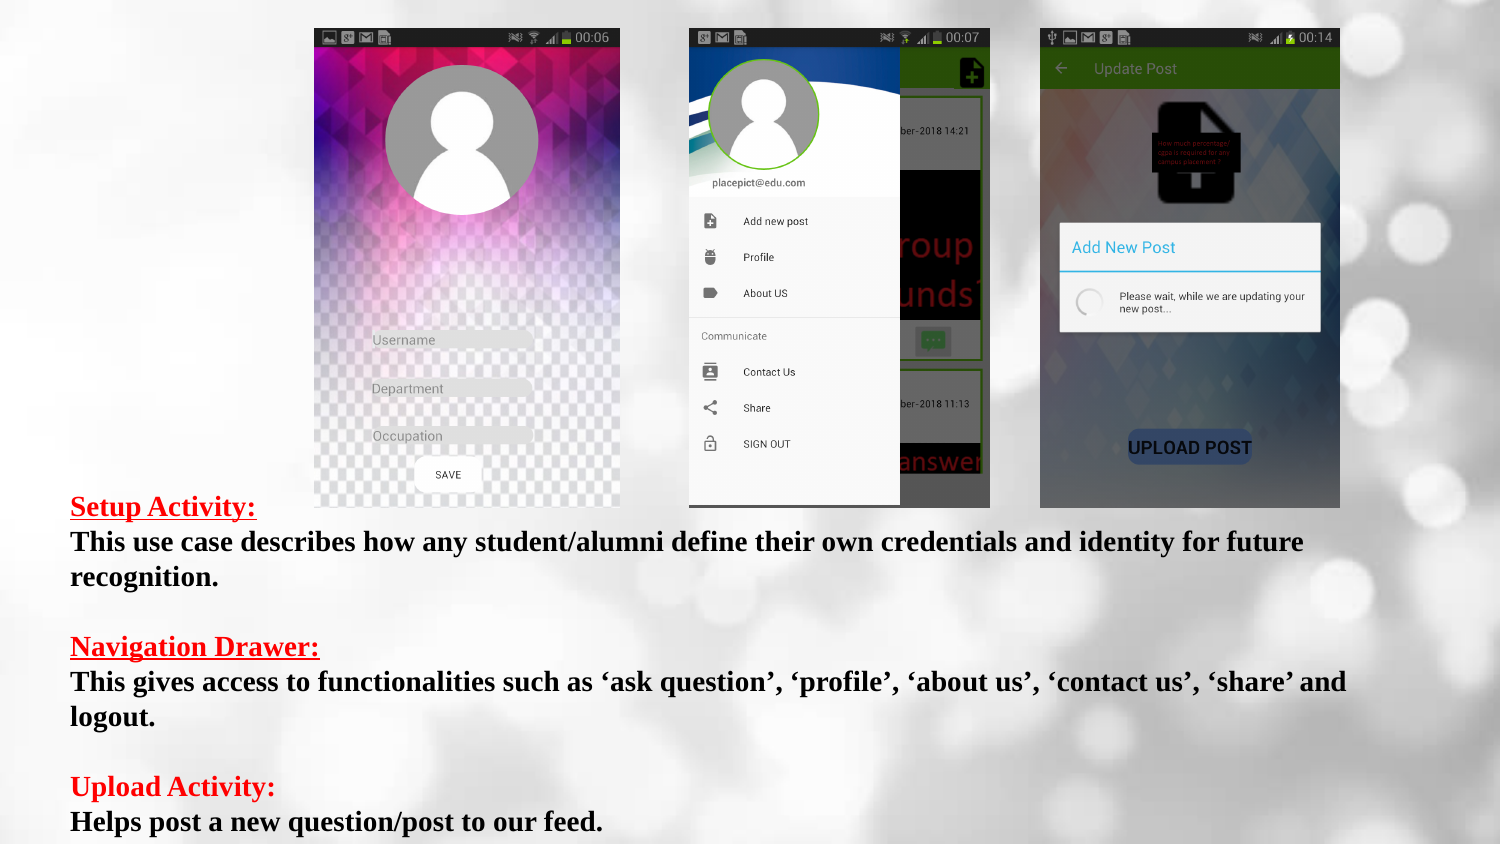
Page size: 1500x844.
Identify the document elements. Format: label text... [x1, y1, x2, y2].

list Setup Activity: This use case describes how any student/alumni define their own credentials and identity for future recognition. Navigation Drawer: This gives access to functionalities such as ‘ask question’, ‘profile’, ‘about us’, ‘contact us’, ‘share’ and logout. Upload Activity: Helps post a new question/post to our feed. [55, 472, 1391, 795]
picture [0, 0, 1500, 844]
